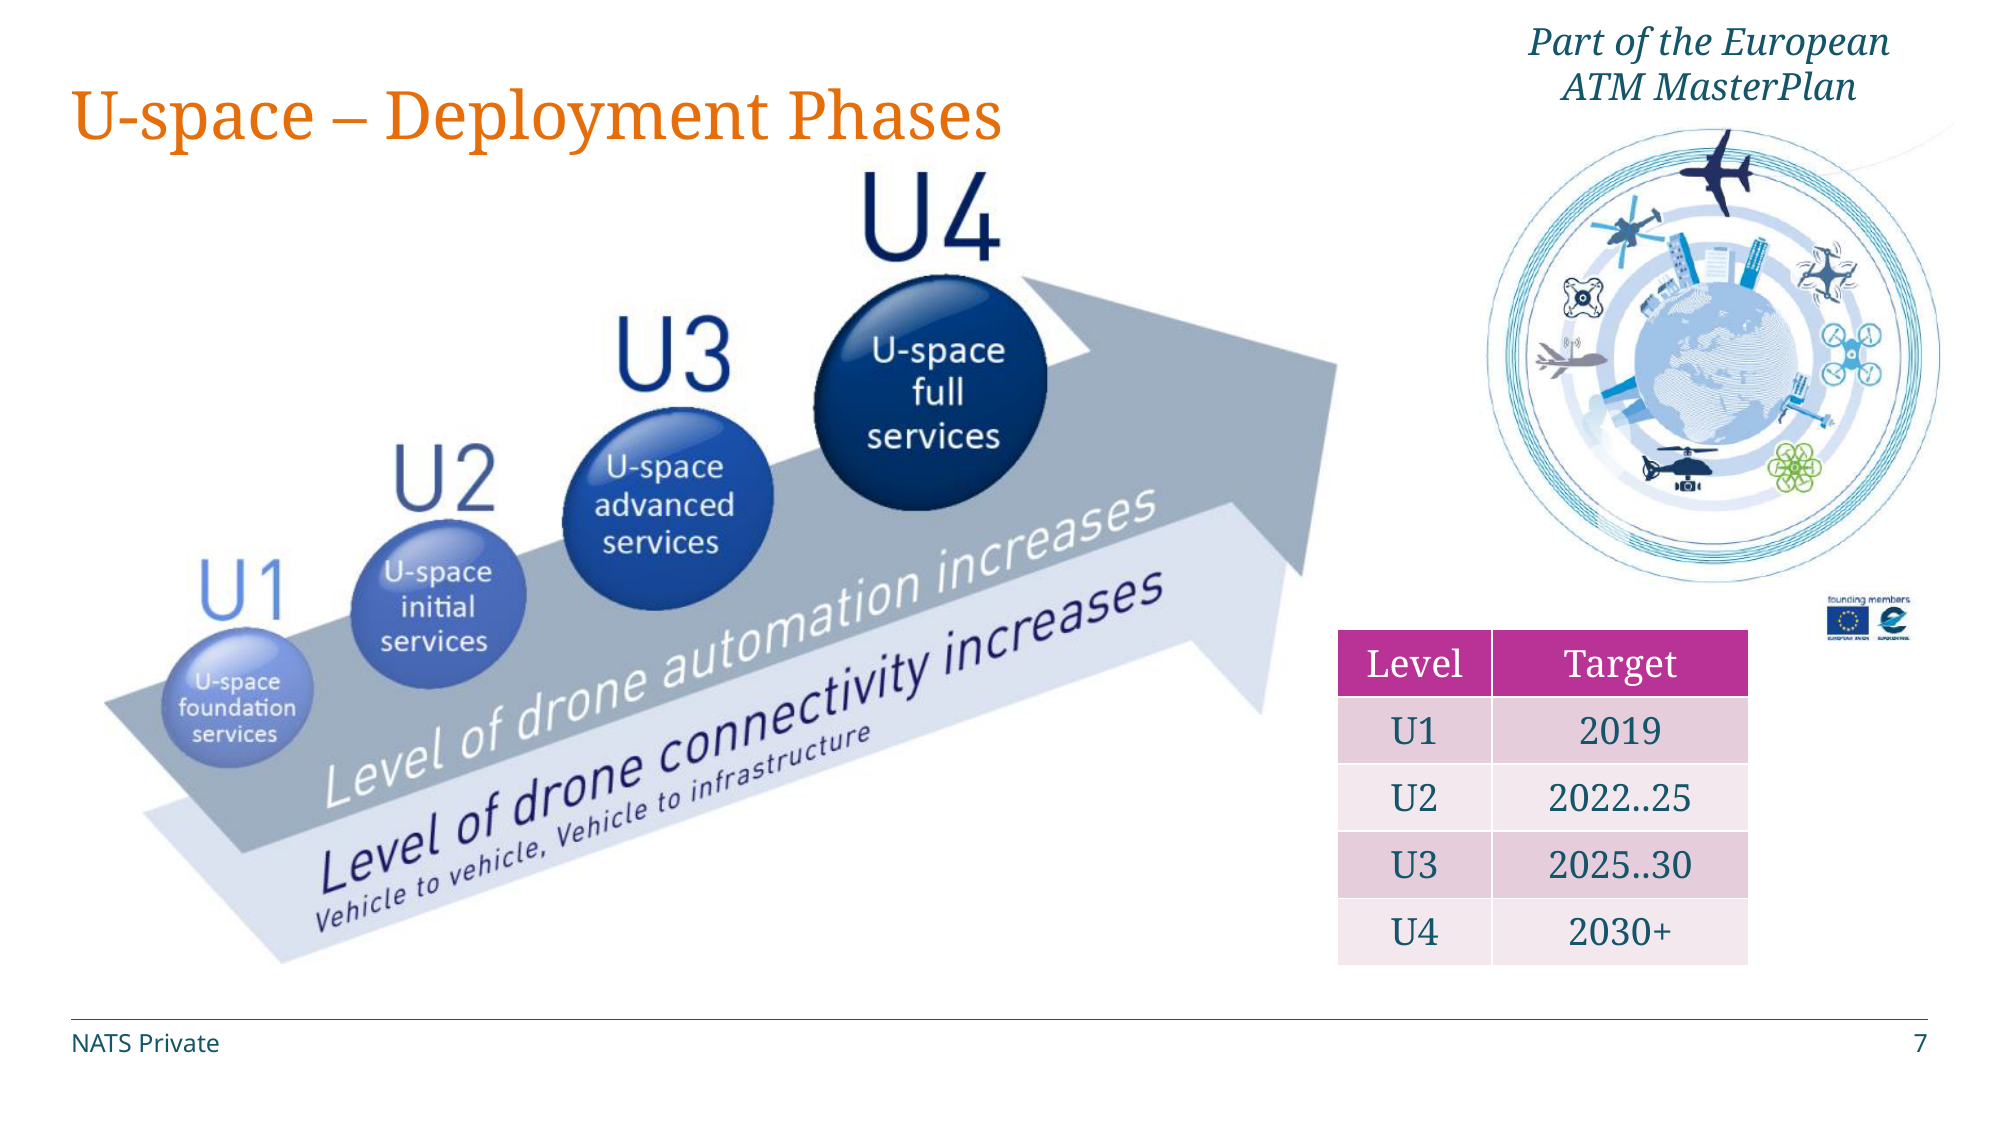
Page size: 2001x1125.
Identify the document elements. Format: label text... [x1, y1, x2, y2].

picture [104, 154, 1338, 964]
table_header Level [1338, 630, 1491, 696]
table_cell U1 [1338, 698, 1491, 763]
title U-space – Deployment Phases [71, 82, 1510, 156]
table_cell 2022..25 [1493, 765, 1748, 830]
table_cell U2 [1338, 765, 1491, 830]
table_cell U3 [1338, 832, 1491, 898]
table_cell 2025..30 [1493, 832, 1748, 898]
text_box Part of the European ATM MasterPlan [1510, 10, 1909, 115]
table_header Target [1493, 657, 1748, 696]
table_cell 2030+ [1493, 899, 1748, 965]
slide_number 7 [1477, 1027, 1928, 1059]
picture [1466, 115, 1954, 657]
table_cell U4 [1338, 899, 1491, 965]
table_cell 2019 [1493, 698, 1748, 763]
footer NATS Private [71, 1027, 986, 1059]
